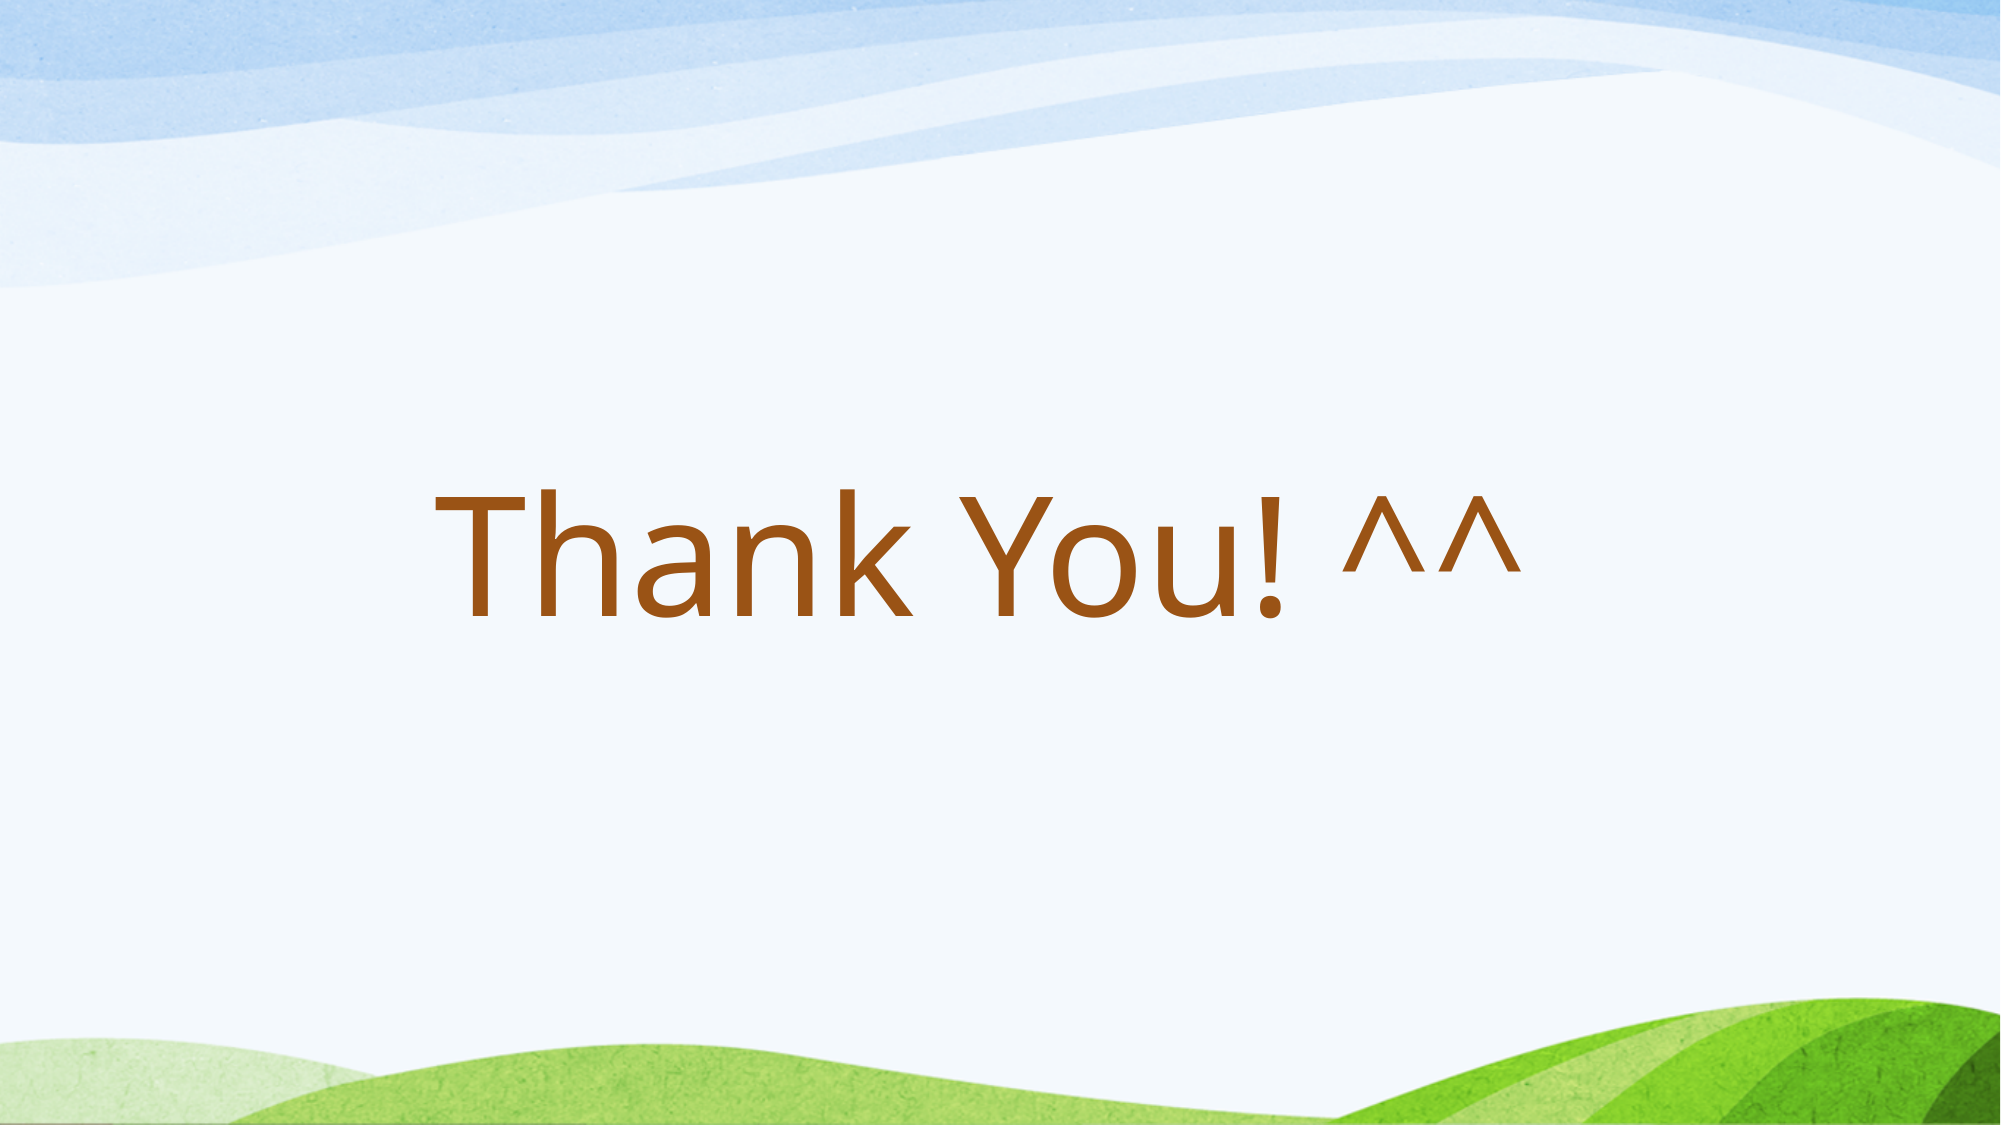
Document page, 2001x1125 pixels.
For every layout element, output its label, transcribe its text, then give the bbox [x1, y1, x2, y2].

picture [0, 0, 2001, 1125]
text_box Thank You! ^^ [419, 442, 1796, 658]
